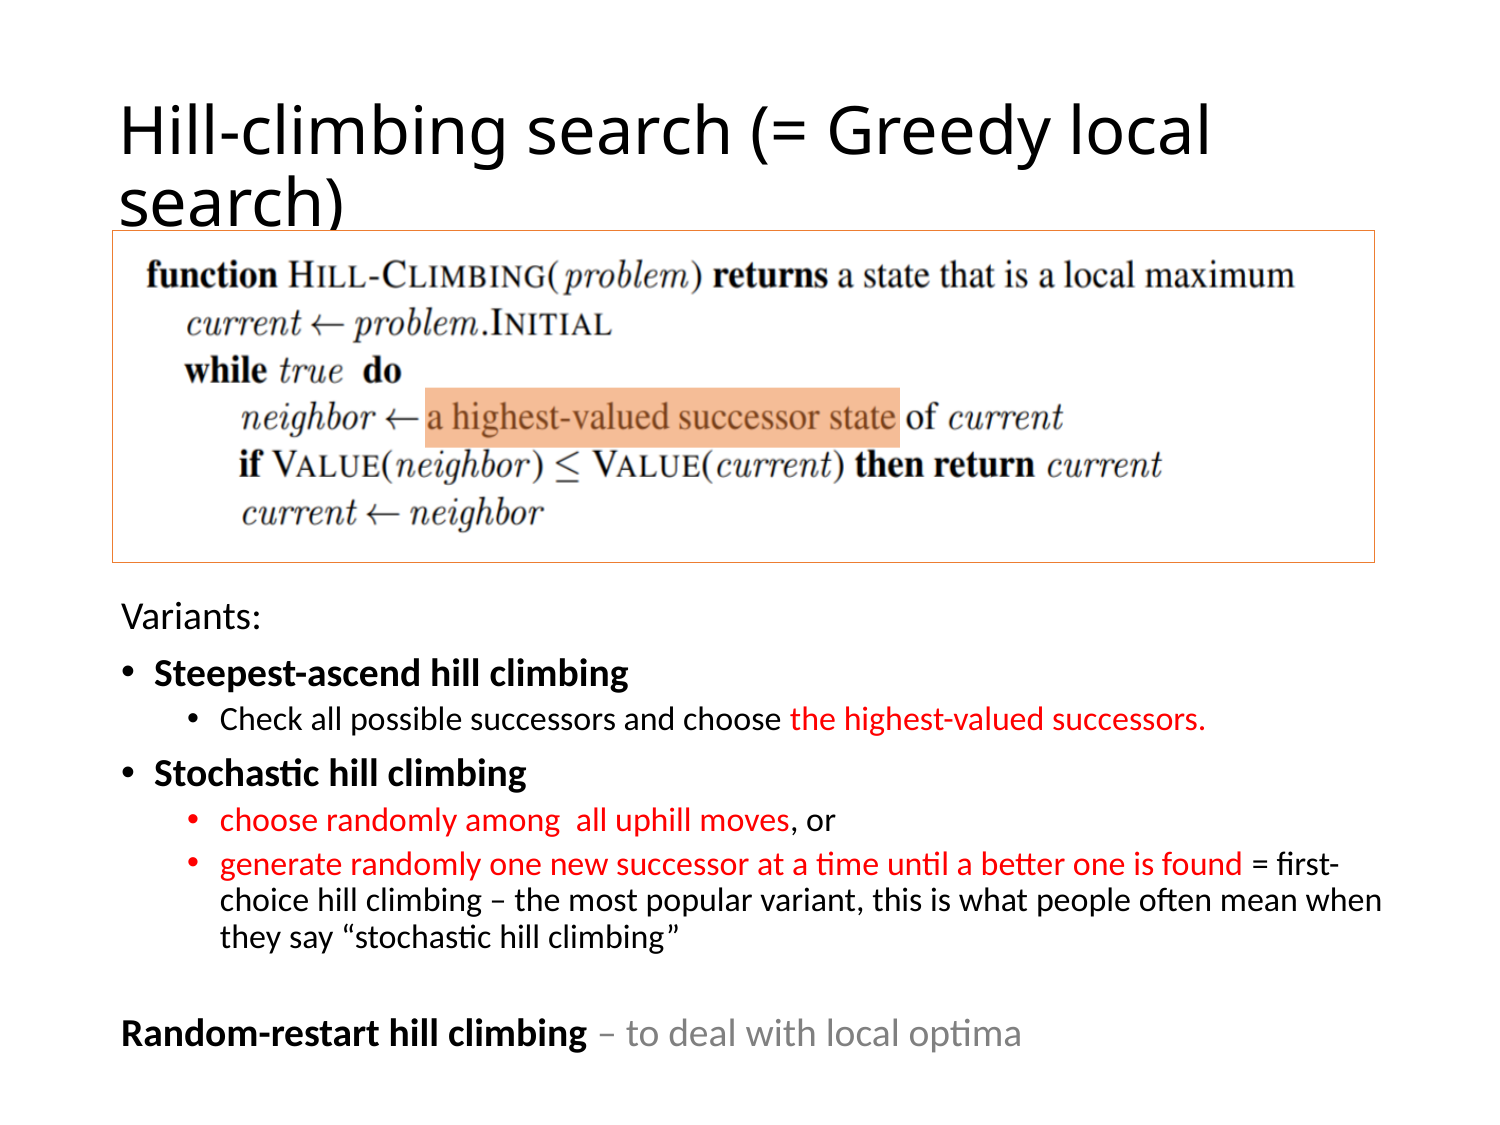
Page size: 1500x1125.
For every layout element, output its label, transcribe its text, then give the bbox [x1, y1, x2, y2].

list Variants: Steepest-ascend hill climbing Check all possible successors and choose the highest-valued successors. Stochastic hill climbing choose randomly among all uphill moves, or generate randomly one new successor at a time until a better one is found = first-choice hill climbing – the most popular variant, this is what people often mean when they say “stochastic hill climbing” Random-restart hill climbing – to deal with local optima [106, 587, 1400, 1066]
picture [112, 230, 1375, 563]
title Hill-climbing search (= Greedy local search) [103, 59, 1397, 278]
